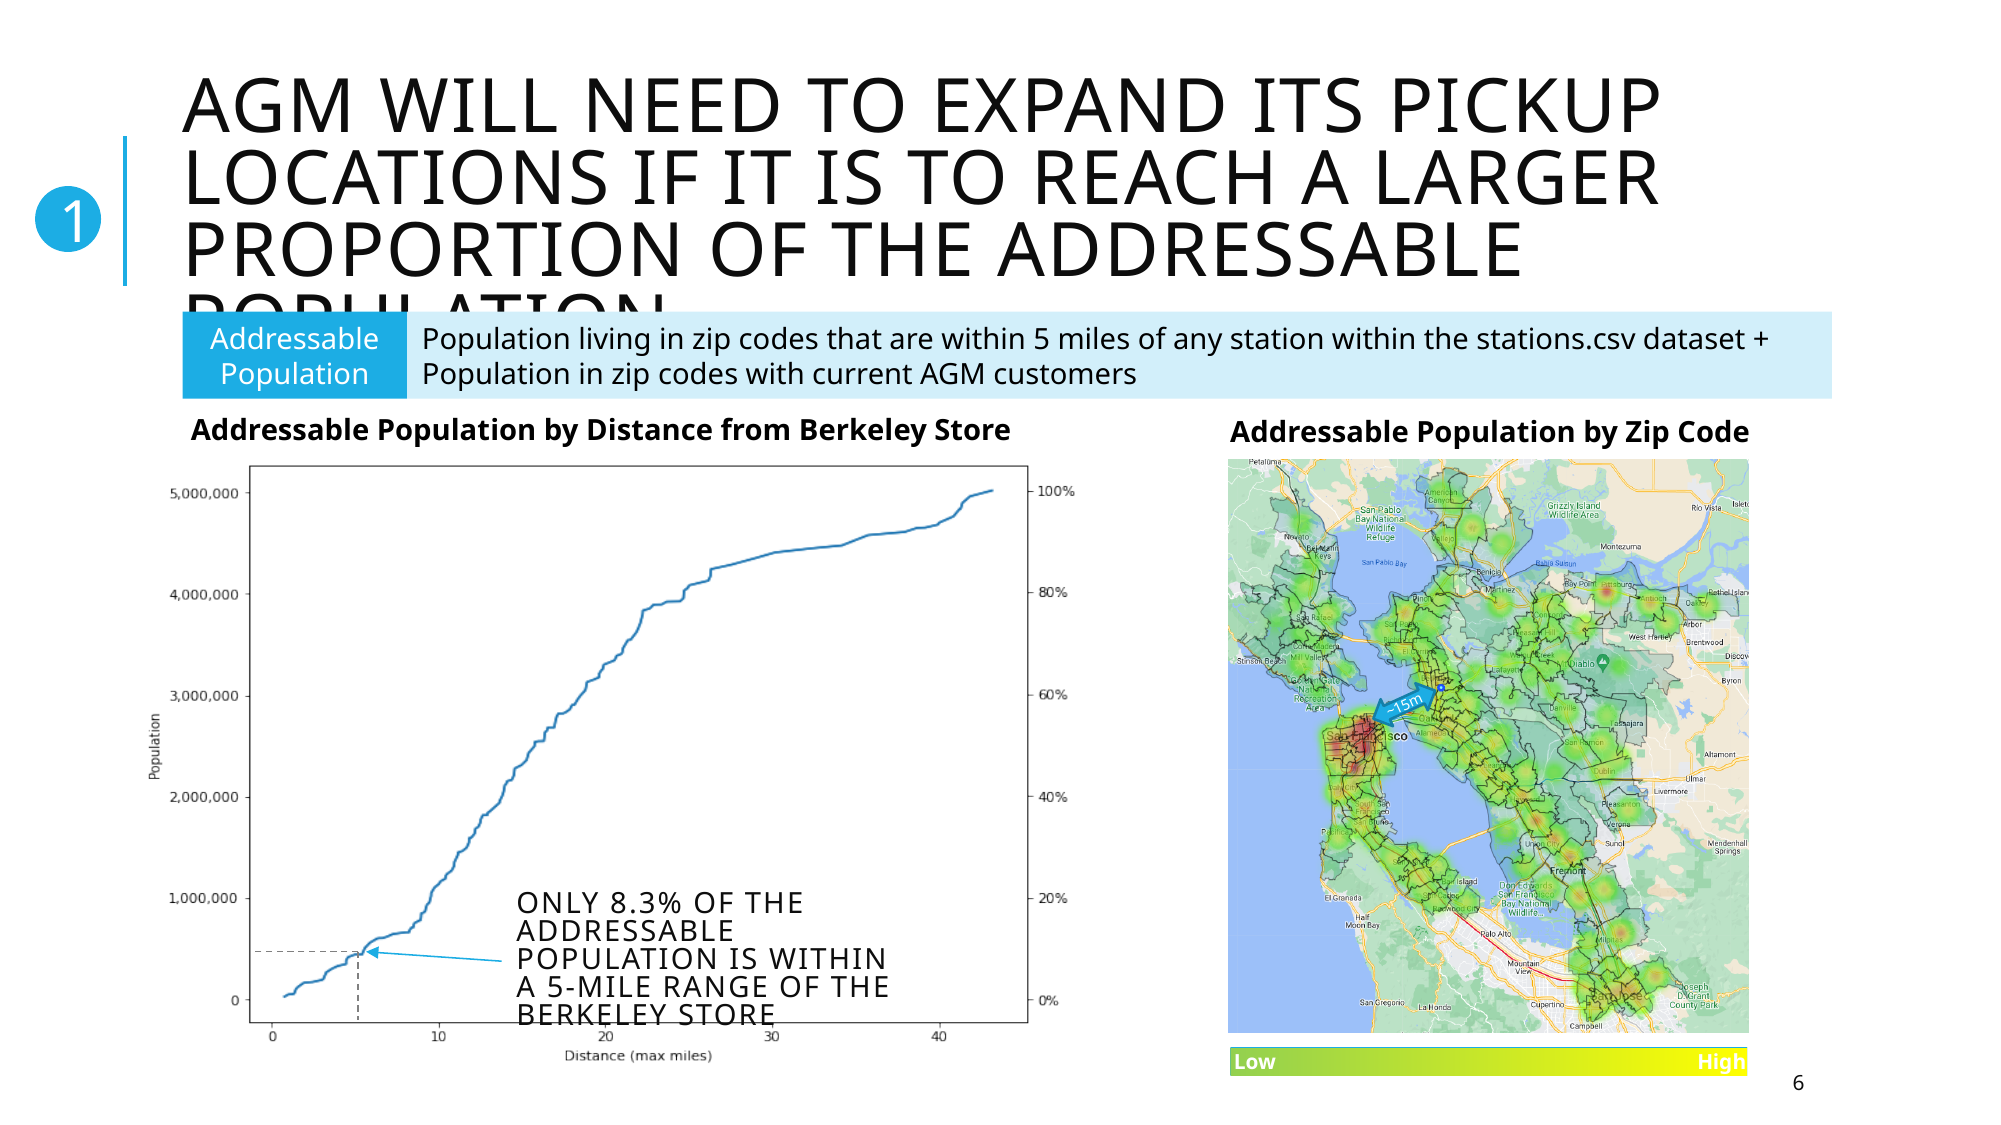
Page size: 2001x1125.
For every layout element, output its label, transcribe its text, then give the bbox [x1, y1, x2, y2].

title AGM will need to expand its pickup locations if it is to reach a larger proportion of the addressable population [168, 96, 1763, 342]
text_box Population living in zip codes that are within 5 miles of any station within the stations.csv dataset + Population in zip codes with current AGM customers [406, 310, 1833, 398]
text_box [1223, 1040, 1756, 1082]
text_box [138, 403, 1862, 1071]
slide_number 6 [1777, 1061, 1938, 1107]
text_box Addressable Population [181, 310, 406, 398]
text_box 1 [33, 184, 103, 254]
